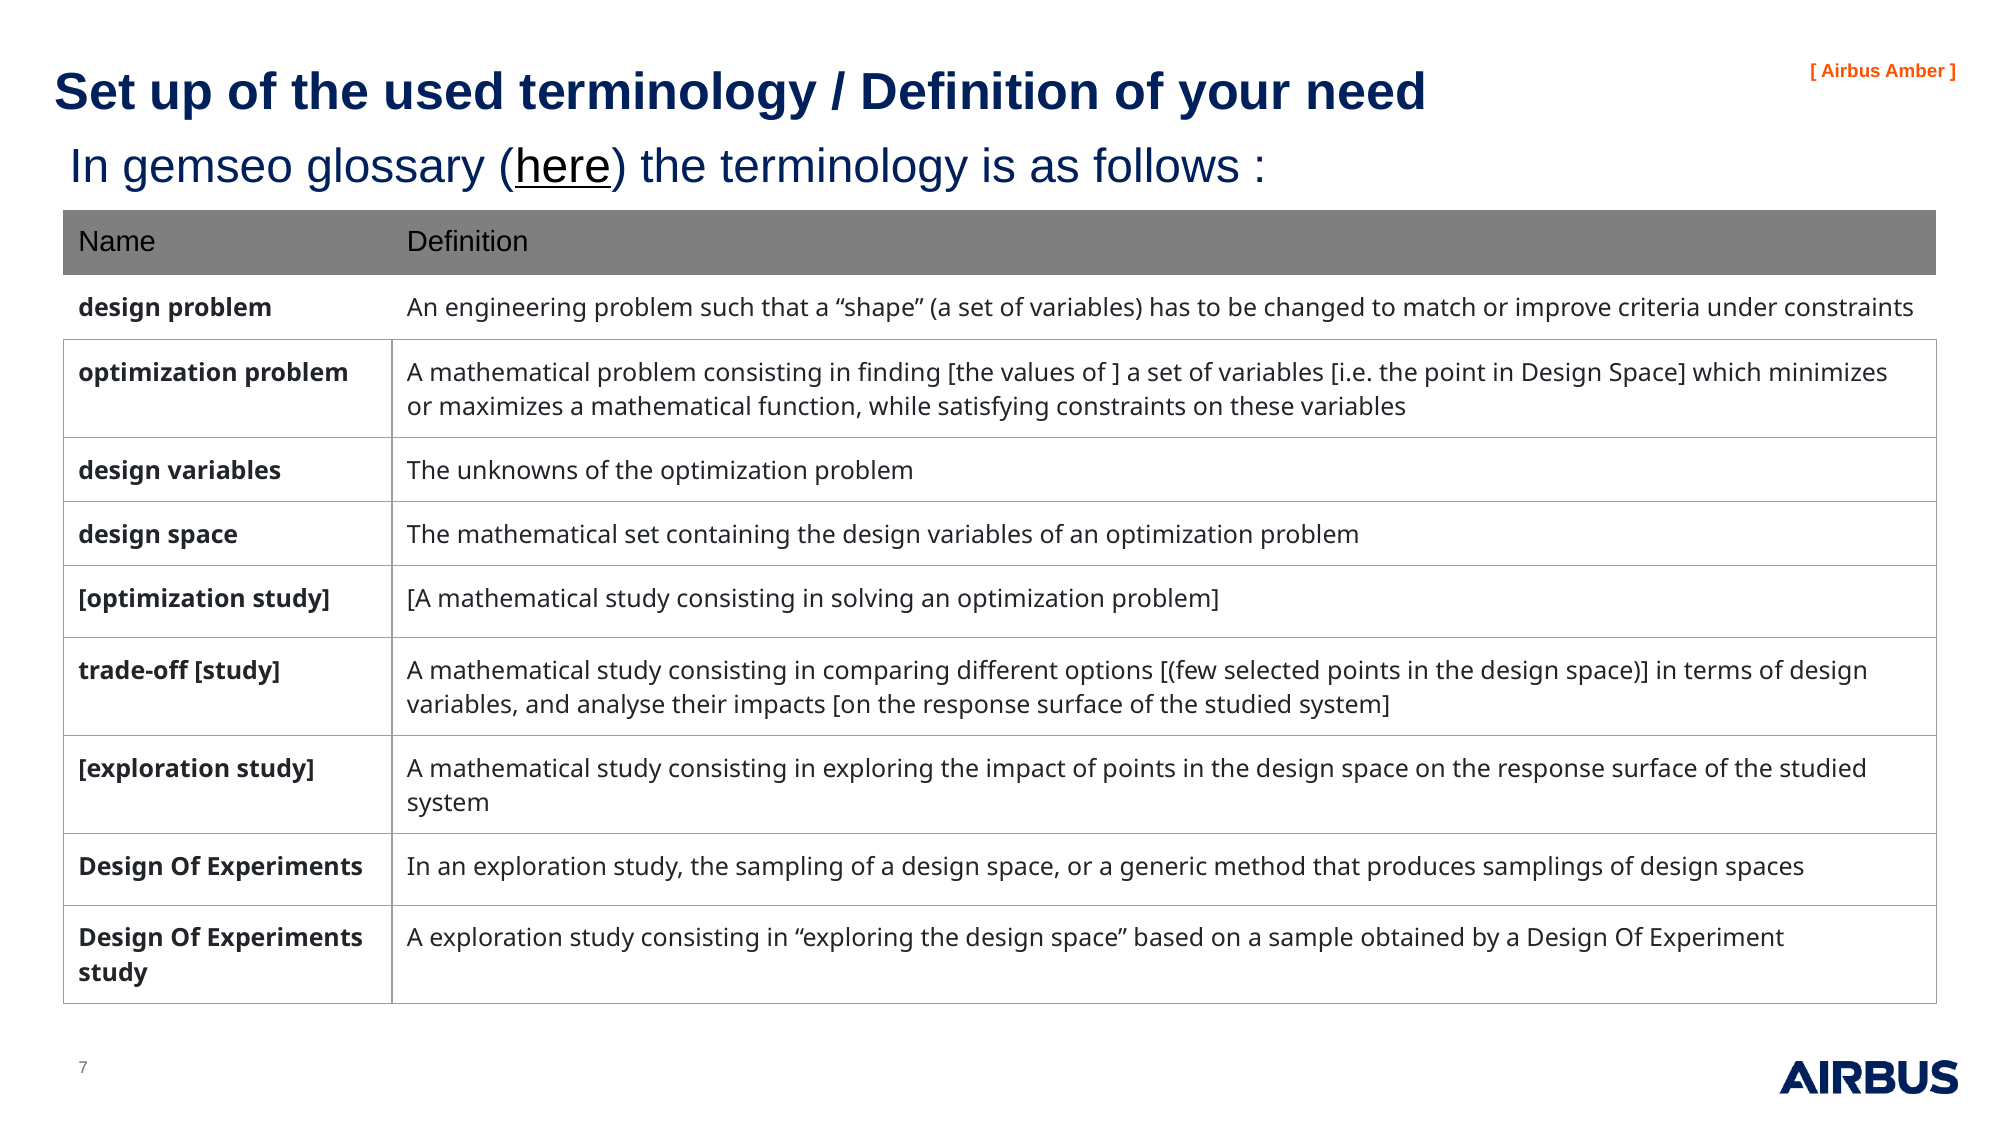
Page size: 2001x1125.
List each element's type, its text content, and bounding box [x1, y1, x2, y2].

table_cell A mathematical problem consisting in finding [the values of ] a set of variables [i.e. the point in Design Space] which minimizes or maximizes a mathematical function, while satisfying constraints on these variables [393, 340, 1936, 437]
table_cell A exploration study consisting in “exploring the design space” based on a sample obtained by a Design Of Experiment [393, 906, 1936, 1003]
slide_number 7 [78, 1057, 126, 1093]
table_cell optimization problem [64, 340, 391, 437]
table_cell [exploration study] [64, 736, 391, 833]
table_cell [A mathematical study consisting in solving an optimization problem] [393, 566, 1936, 637]
table_cell The mathematical set containing the design variables of an optimization problem [393, 502, 1936, 565]
table_cell Design Of Experiments study [64, 906, 391, 1003]
table_cell Design Of Experiments [64, 834, 391, 905]
table_cell trade-off [study] [64, 638, 391, 735]
table_cell In an exploration study, the sampling of a design space, or a generic method that produces samplings of design spaces [393, 834, 1936, 905]
table_header Definition [392, 210, 1936, 275]
table_cell design variables [64, 438, 391, 501]
table_cell A mathematical study consisting in exploring the impact of points in the design space on the response surface of the studied system [393, 736, 1936, 833]
table_cell The unknowns of the optimization problem [393, 438, 1936, 501]
table_cell A mathematical study consisting in comparing different options [(few selected points in the design space)] in terms of design variables, and analyse their impacts [on the response surface of the studied system] [393, 638, 1936, 735]
table_cell [optimization study] [64, 566, 391, 637]
list In gemseo glossary (here) the terminology is as follows : [69, 129, 1991, 1125]
table_cell design space [64, 502, 391, 565]
table_header Name [63, 210, 392, 275]
title Set up of the used terminology / Definition of your need [54, 50, 1898, 136]
table_cell design problem [63, 275, 392, 339]
table_cell An engineering problem such that a “shape” (a set of variables) has to be changed to match or improve criteria under constraints [392, 275, 1936, 339]
